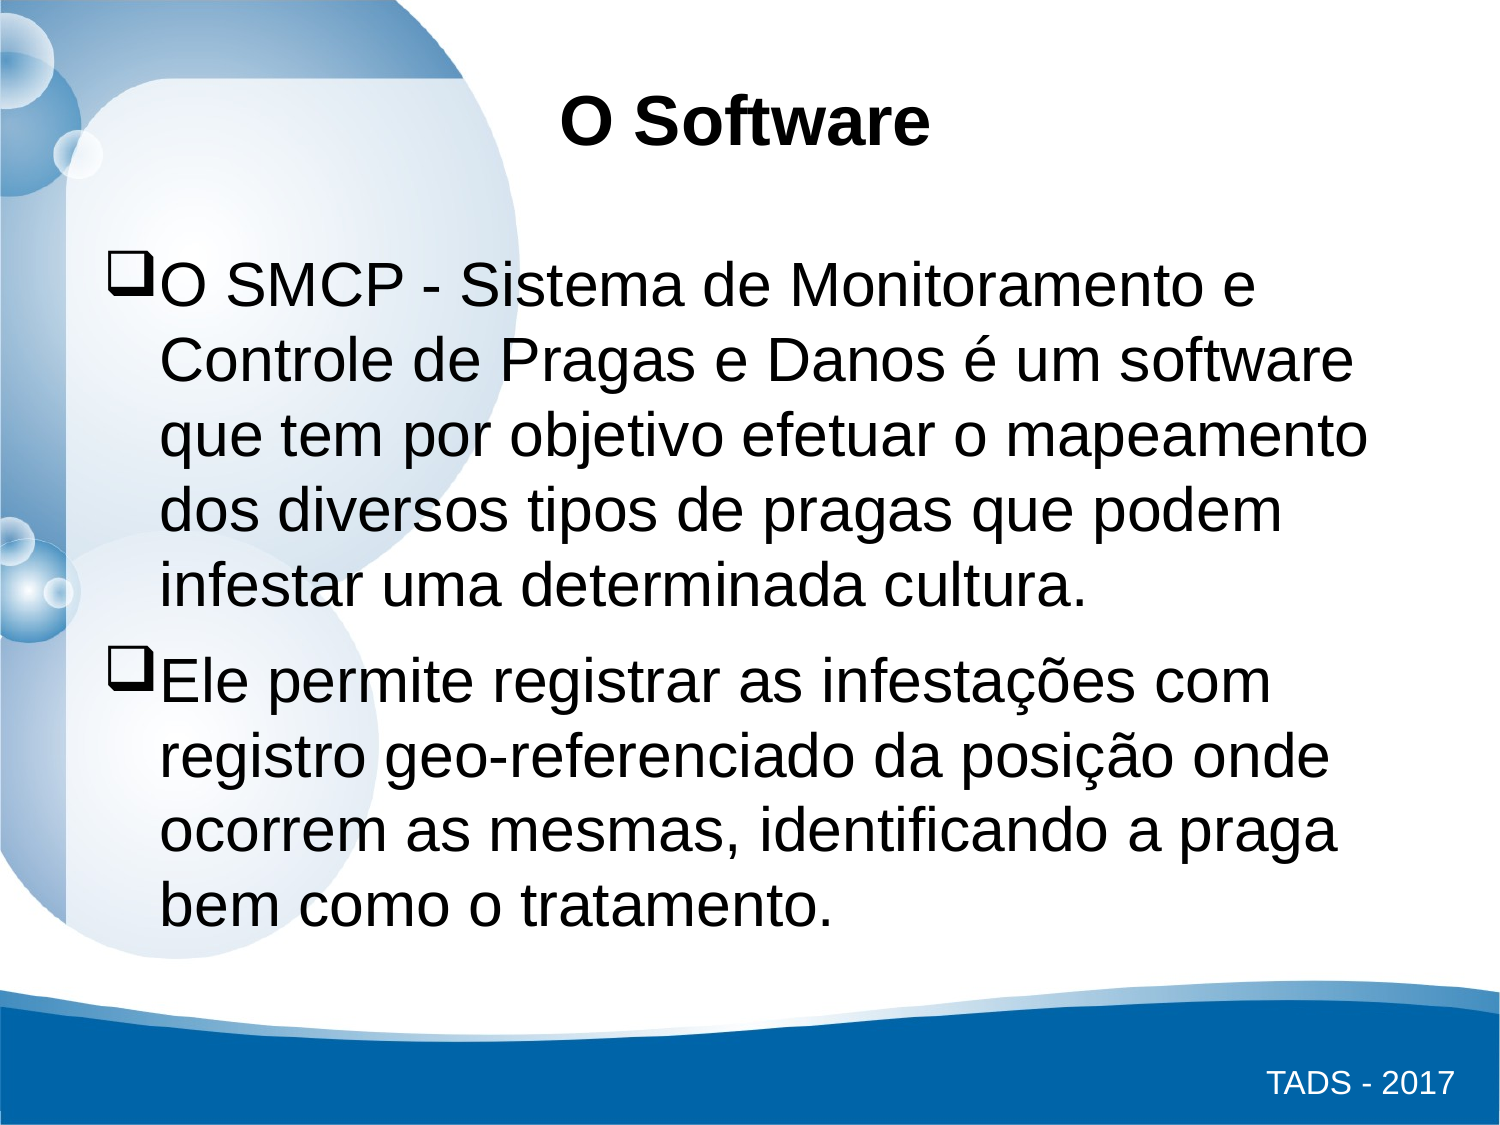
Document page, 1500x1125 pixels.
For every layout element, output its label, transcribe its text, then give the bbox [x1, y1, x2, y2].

title O Software [33, 67, 1459, 225]
picture [0, 0, 1500, 1125]
text_box O SMCP - Sistema de Monitoramento e Controle de Pragas e Danos é um software que tem por objetivo efetuar o mapeamento dos diversos tipos de pragas que podem infestar uma determinada cultura. Ele permite registrar as infestações com registro geo-referenciado da posição onde ocorrem as mesmas, identificando a praga bem como o tratamento. [88, 236, 1429, 1036]
